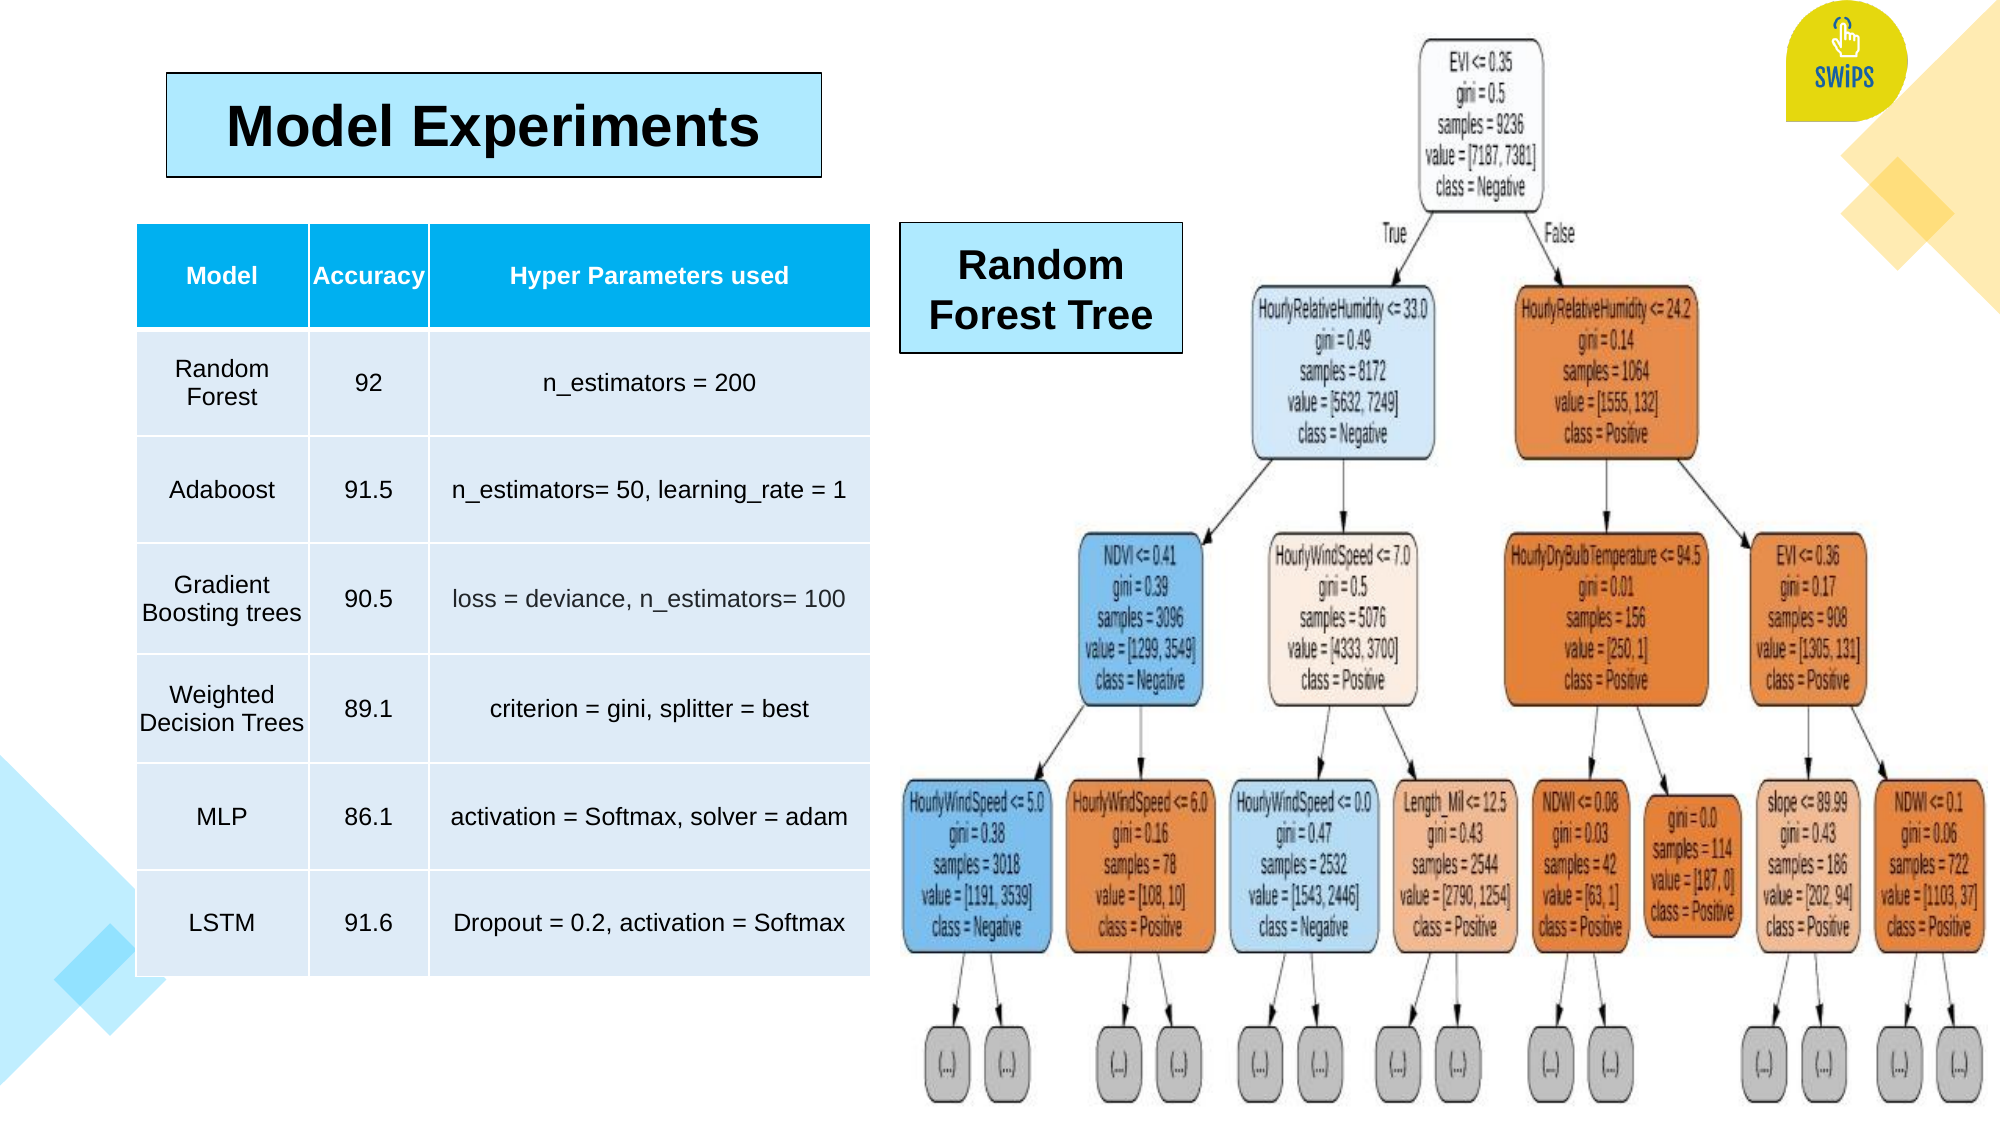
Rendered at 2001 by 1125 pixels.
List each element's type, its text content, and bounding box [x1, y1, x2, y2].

table_cell 90.5 [310, 544, 428, 653]
table_cell activation = Softmax, solver = adam [430, 764, 870, 869]
table_header Accuracy [310, 224, 428, 327]
table_cell criterion = gini, splitter = best [430, 655, 870, 762]
table_cell Dropout = 0.2, activation = Softmax [430, 871, 870, 976]
table_cell n_estimators = 200 [430, 332, 870, 435]
table_header Hyper Parameters used [430, 224, 870, 327]
table_cell 86.1 [310, 764, 428, 869]
table_cell loss = deviance, n_estimators= 100 [430, 544, 870, 653]
table_cell LSTM [167, 871, 308, 976]
table_cell 91.6 [310, 871, 428, 976]
table_cell Gradient Boosting trees [137, 544, 308, 653]
table_cell Weighted Decision Trees [137, 655, 308, 762]
table_cell Adaboost [137, 437, 308, 542]
table_cell Random Forest [137, 332, 308, 435]
picture [900, 0, 1988, 1110]
text_box Model Experiments [166, 72, 822, 177]
table_header Model [137, 224, 308, 327]
table_cell MLP [167, 764, 308, 869]
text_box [0, 754, 167, 1086]
table_cell 91.5 [310, 437, 428, 542]
table_cell n_estimators= 50, learning_rate = 1 [430, 437, 870, 542]
table_cell 89.1 [310, 655, 428, 762]
table_cell 92 [310, 332, 428, 435]
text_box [1840, 0, 2000, 315]
